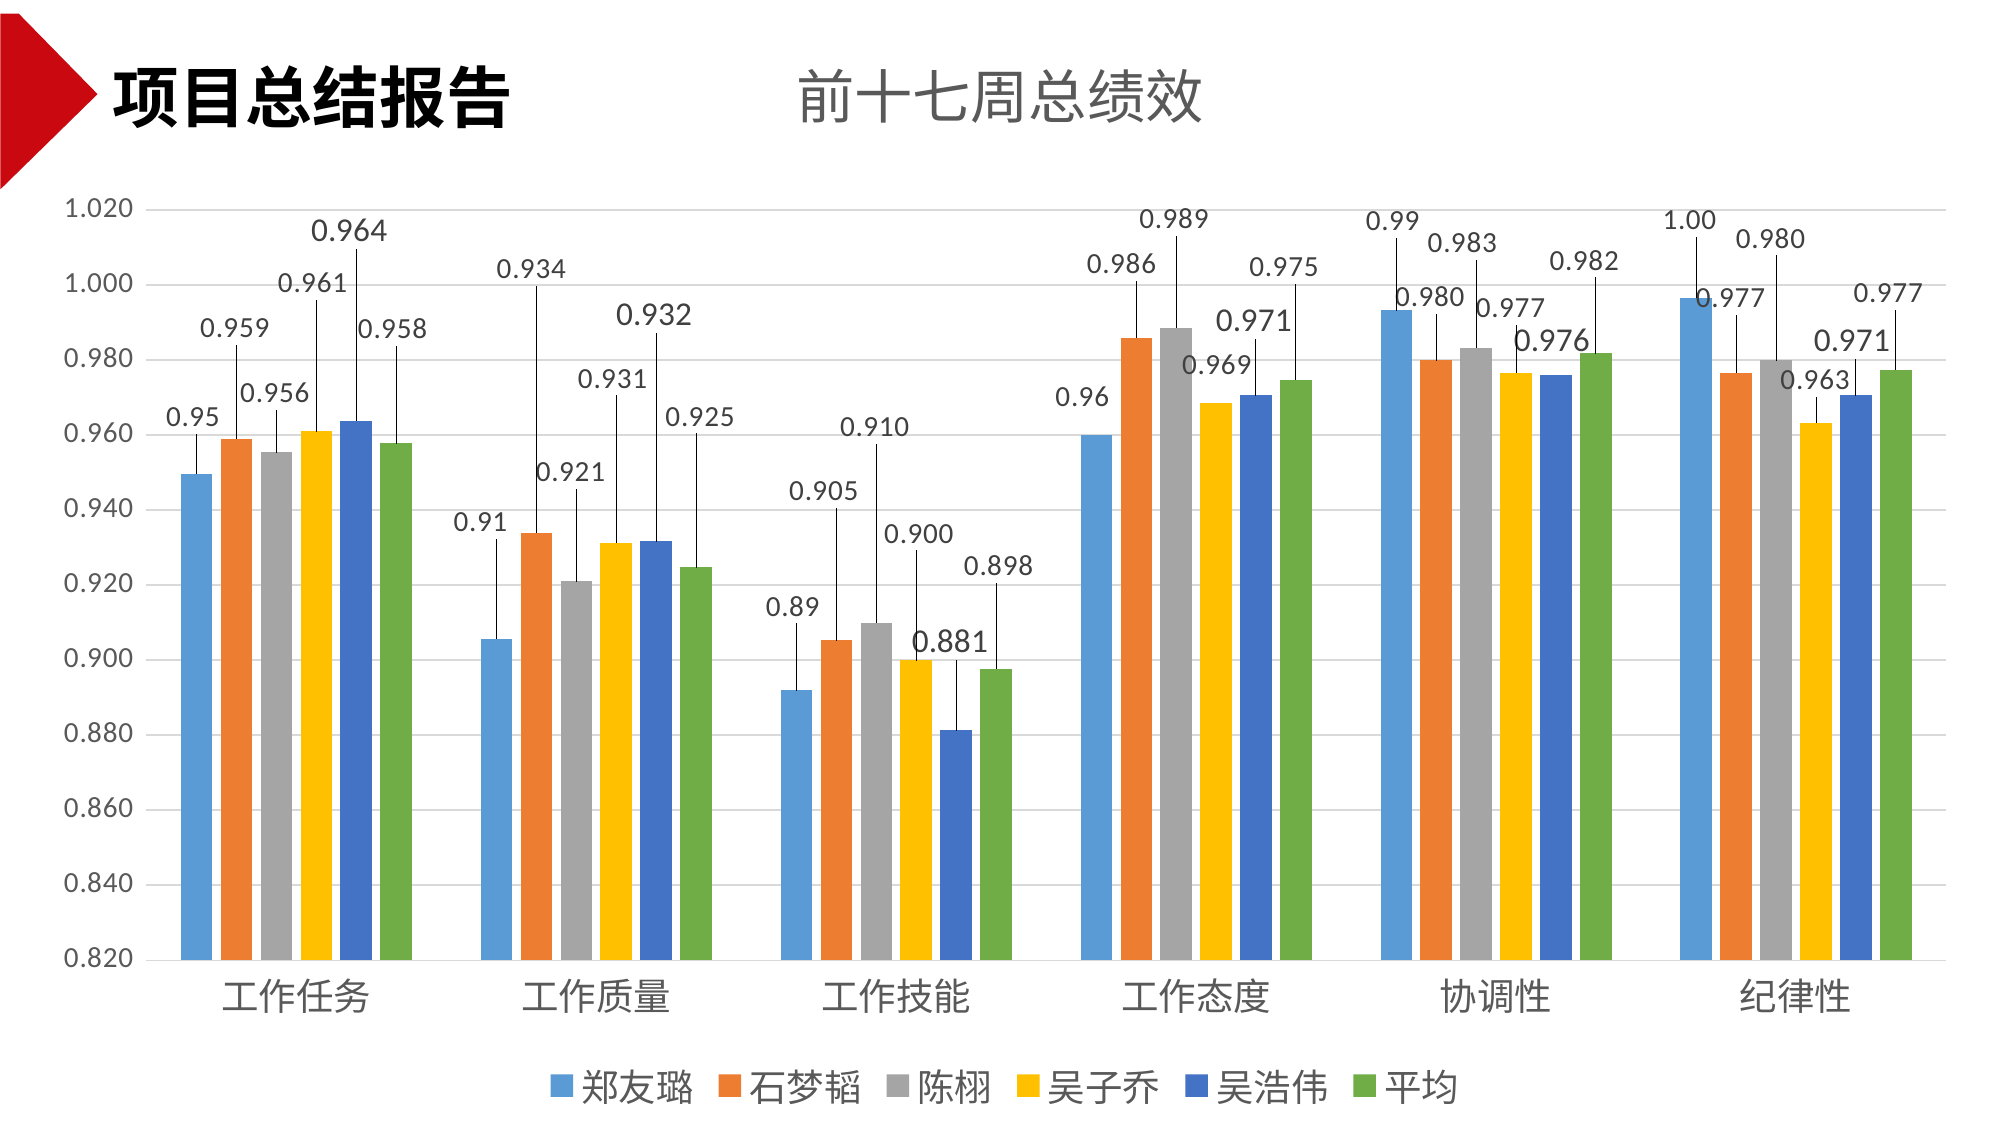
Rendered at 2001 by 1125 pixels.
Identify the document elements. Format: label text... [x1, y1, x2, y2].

text_box 项目总结报告 [97, 48, 967, 144]
text_box 前十七周总绩效 [967, 53, 1219, 138]
text_box [0, 12, 97, 192]
chart [24, 176, 1986, 1121]
